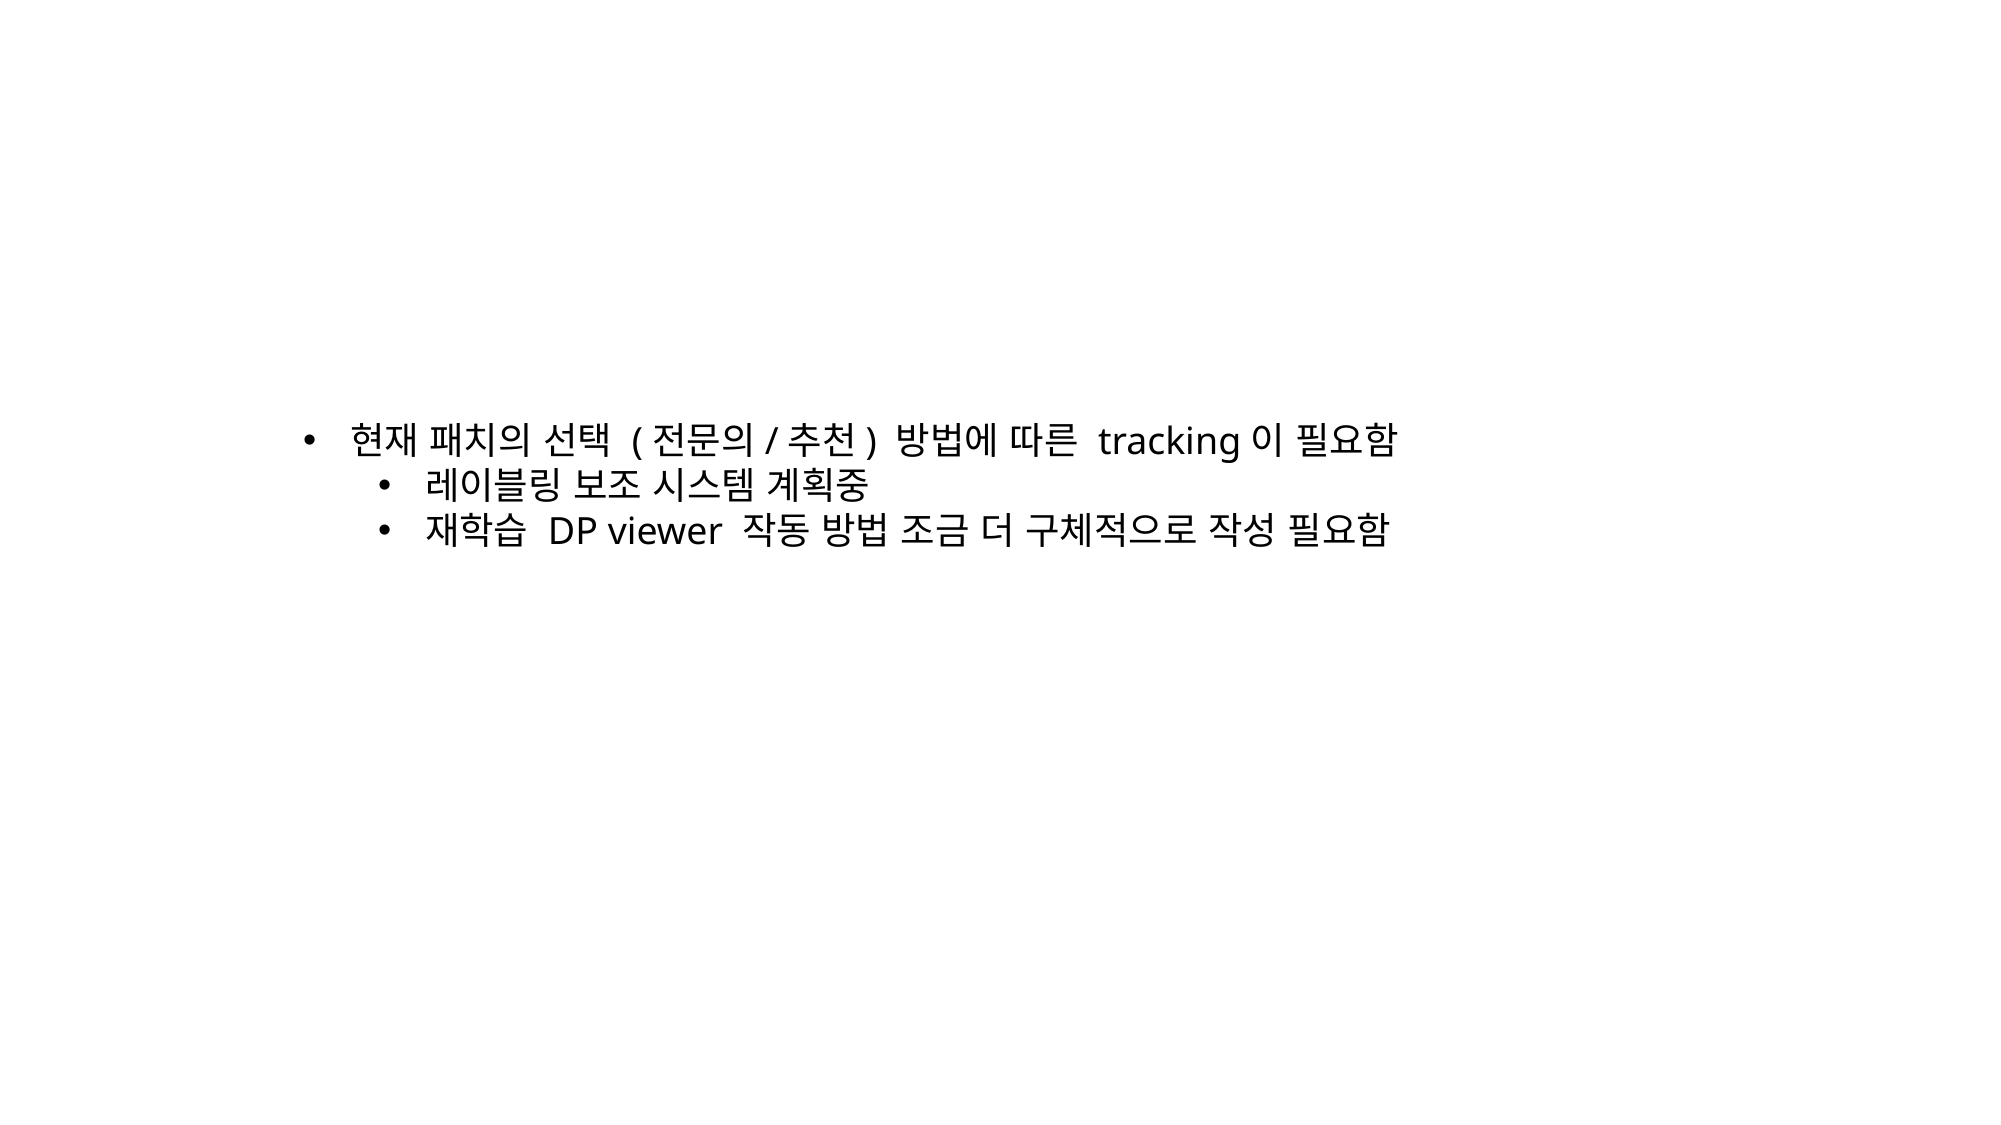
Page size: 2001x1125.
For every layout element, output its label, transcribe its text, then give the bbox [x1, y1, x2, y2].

text_box 현재 패치의 선택 (전문의/추천) 방법에 따른 tracking이 필요함 레이블링 보조 시스템 계획중 재학습 DP viewer 작동 방법 조금 더 구체적으로 작성 필요함 [288, 409, 1637, 560]
